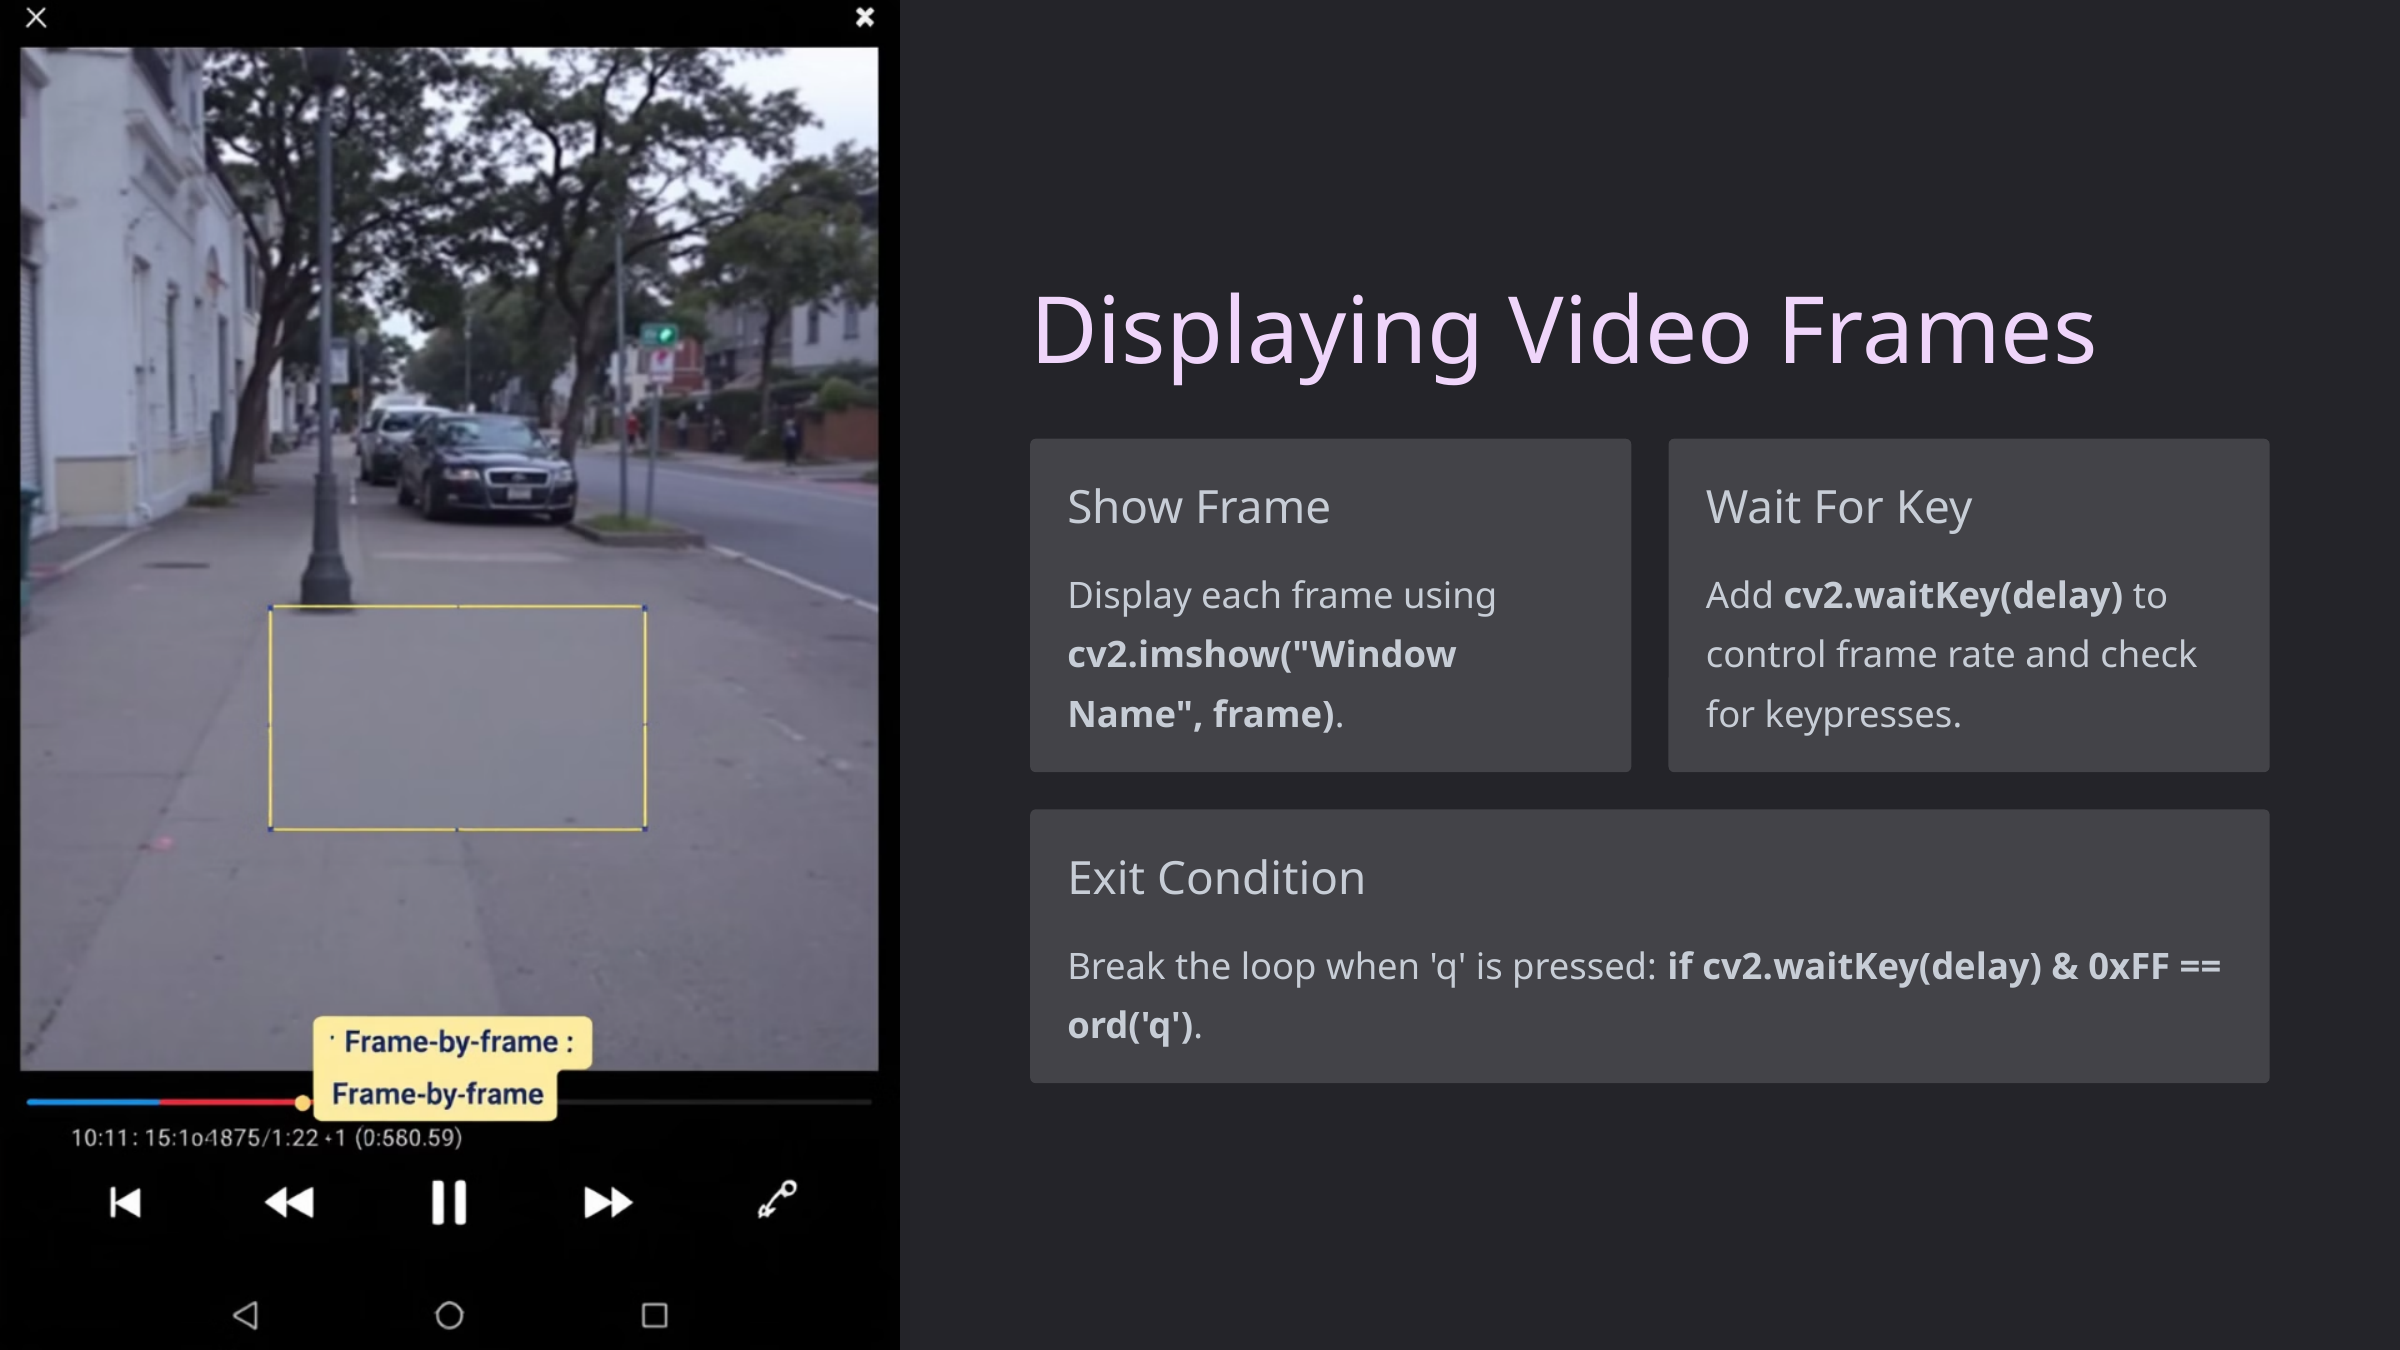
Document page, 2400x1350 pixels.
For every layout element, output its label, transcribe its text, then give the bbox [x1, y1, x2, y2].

text_box [1668, 438, 2270, 773]
text_box Add cv2.waitKey(delay) to control frame rate and check for keypresses. [1705, 556, 2233, 735]
text_box Display each frame using cv2.imshow("Window Name", frame). [1067, 556, 1595, 735]
text_box Exit Condition [1067, 846, 1533, 905]
text_box [1030, 809, 2270, 1084]
text_box Break the loop when 'q' is pressed: if cv2.waitKey(delay) & 0xFF == ord('q'). [1067, 926, 2233, 1046]
text_box Wait For Key [1705, 475, 2171, 534]
text_box Show Frame [1067, 475, 1533, 534]
text_box Displaying Video Frames [1030, 266, 2098, 383]
text_box [1030, 438, 1632, 773]
picture [0, 0, 900, 1350]
